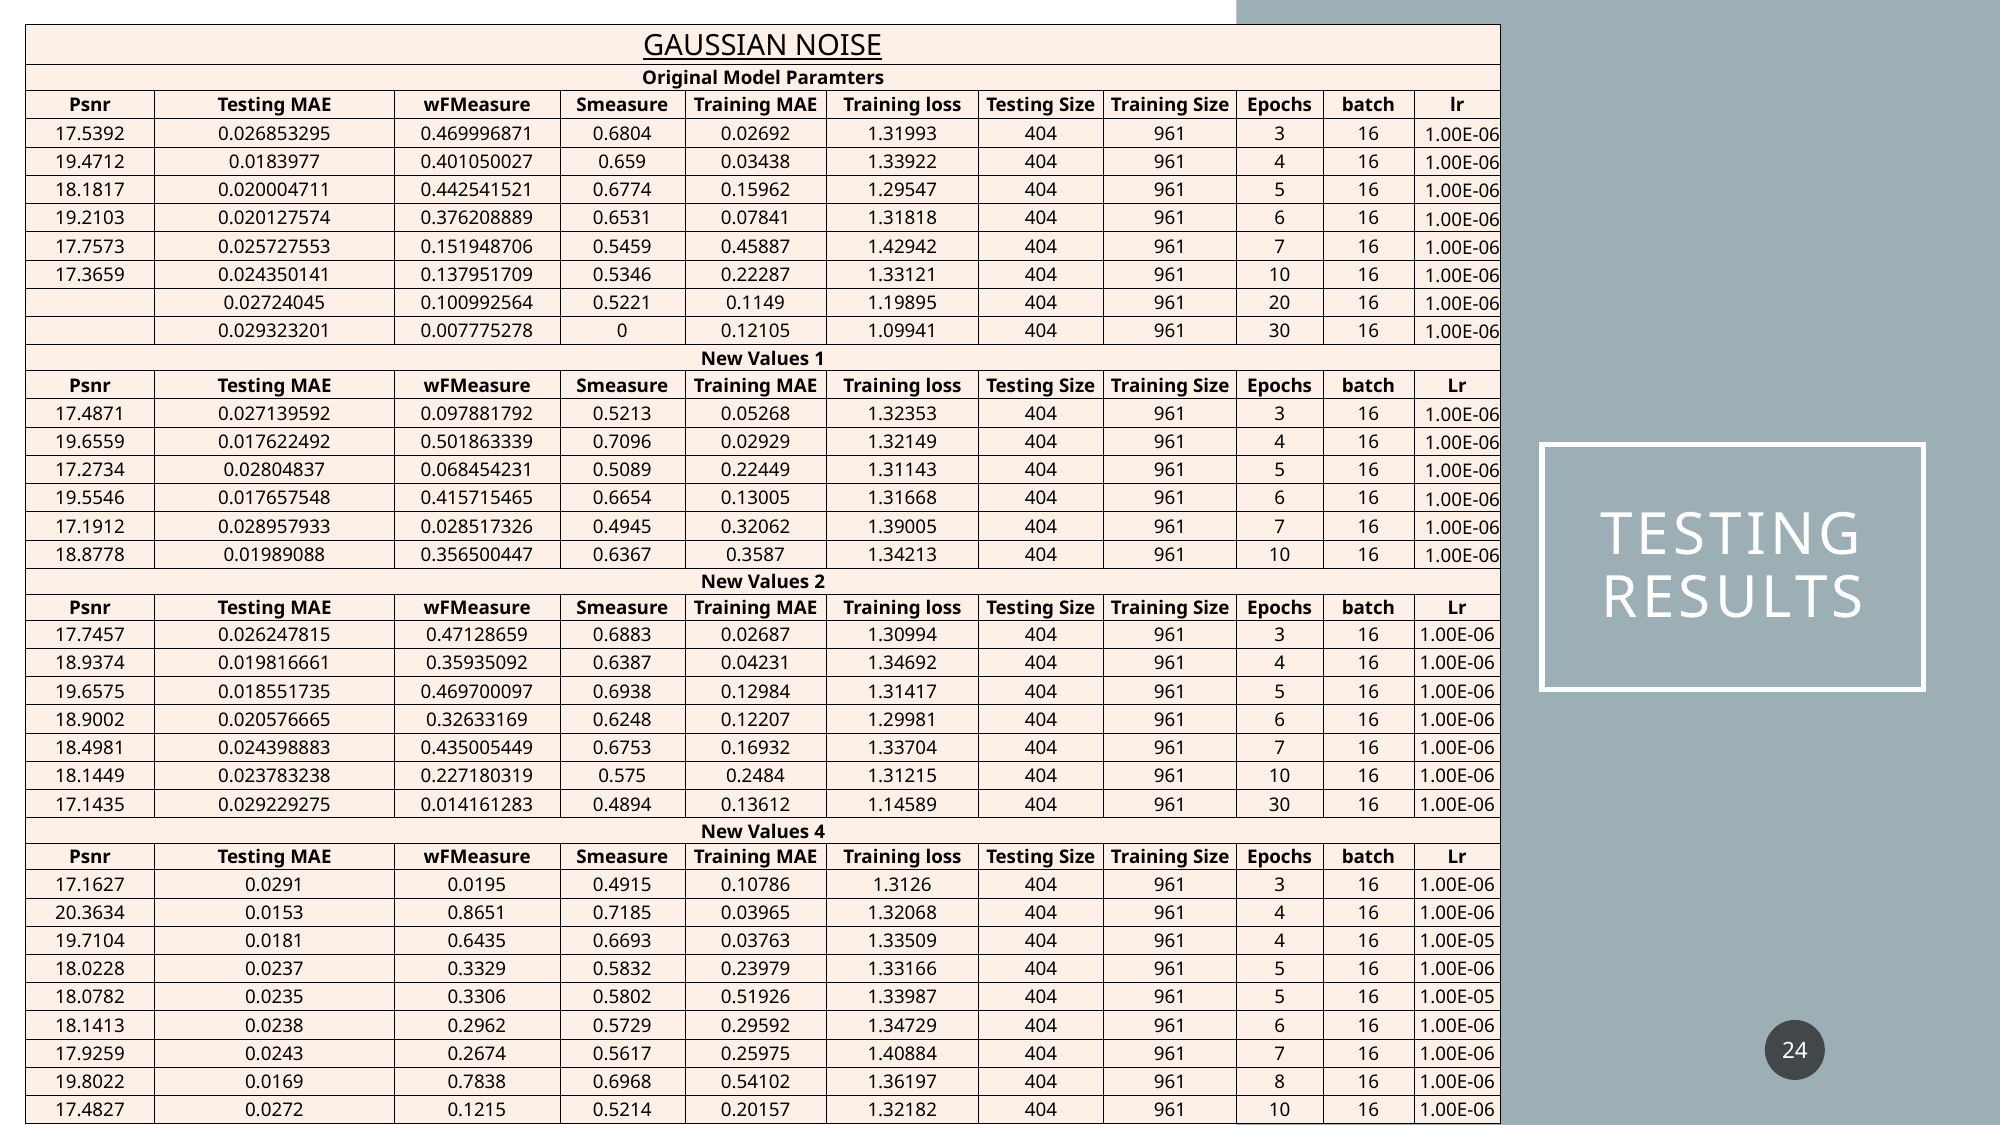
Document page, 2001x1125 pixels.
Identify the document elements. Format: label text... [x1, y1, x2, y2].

table_cell 30 [1237, 317, 1323, 344]
table_cell 0.017657548 [155, 484, 394, 511]
table_cell 17.7573 [26, 232, 154, 260]
table_cell 404 [979, 621, 1103, 648]
table_cell 961 [1104, 1011, 1236, 1039]
table_cell 0.04231 [686, 649, 826, 676]
table_cell Training loss [827, 371, 978, 398]
table_cell Lr [1415, 595, 1500, 620]
table_cell 0.023783238 [155, 762, 394, 789]
table_cell Psnr [26, 595, 154, 620]
table_cell 961 [1104, 983, 1236, 1010]
table_cell 1.00E-06 [1415, 649, 1500, 676]
table_cell 18.1817 [26, 176, 154, 203]
table_cell 0.5213 [561, 399, 685, 427]
table_cell 0.4894 [561, 790, 685, 817]
table_cell 18.9002 [26, 705, 154, 733]
table_cell 17.4827 [26, 1096, 154, 1123]
table_cell 1.39005 [827, 512, 978, 540]
table_cell 0.029229275 [155, 790, 394, 817]
table_cell 0.03763 [686, 927, 826, 954]
table_cell 0.6248 [561, 705, 685, 733]
table_cell 4 [1237, 899, 1323, 926]
table_cell 10 [1237, 762, 1323, 789]
table_cell 16 [1324, 399, 1414, 427]
table_cell 1.00E-06 [1415, 1040, 1500, 1067]
table_cell 0.3329 [395, 955, 560, 982]
table_cell 404 [979, 1096, 1103, 1123]
table_cell 1.36197 [827, 1068, 978, 1095]
table_cell 0.027139592 [155, 399, 394, 427]
table_cell 1.31818 [827, 204, 978, 231]
table_cell 0.23979 [686, 955, 826, 982]
table_cell 0.4915 [561, 870, 685, 898]
table_cell 19.5546 [26, 484, 154, 511]
table_cell 0.6774 [561, 176, 685, 203]
table_cell 1.31215 [827, 762, 978, 789]
table_cell 1.00E-06 [1415, 456, 1500, 483]
table_cell 961 [1104, 119, 1236, 147]
table_cell 17.3659 [26, 261, 154, 288]
table_cell 1.29981 [827, 705, 978, 733]
table_cell 4 [1237, 649, 1323, 676]
table_cell 3 [1237, 621, 1323, 648]
table_cell 0.6531 [561, 204, 685, 231]
table_cell wFMeasure [395, 844, 560, 869]
table_cell Psnr [26, 844, 154, 869]
table_cell 404 [979, 119, 1103, 147]
table_cell 7 [1237, 232, 1323, 260]
table_cell 0.15962 [686, 176, 826, 203]
table_cell 0.0181 [155, 927, 394, 954]
table_cell 0.6968 [561, 1068, 685, 1095]
table_cell 1.00E-06 [1415, 261, 1500, 288]
table_cell 0.03438 [686, 148, 826, 175]
table_cell 0.16932 [686, 734, 826, 761]
table_cell 0.0238 [155, 1011, 394, 1039]
table_cell 0.014161283 [395, 790, 560, 817]
table_cell 0.02929 [686, 428, 826, 455]
table_cell 0.35935092 [395, 649, 560, 676]
table_cell 0.017622492 [155, 428, 394, 455]
table_cell 1.00E-06 [1415, 512, 1500, 540]
table_cell 0.0169 [155, 1068, 394, 1095]
table_cell 1.00E-06 [1415, 1068, 1500, 1095]
table_cell 1.32353 [827, 399, 978, 427]
table_cell batch [1324, 844, 1414, 869]
table_cell 1.31143 [827, 456, 978, 483]
table_cell Testing Size [979, 91, 1103, 118]
table_cell 961 [1104, 705, 1236, 733]
table_cell 0.659 [561, 148, 685, 175]
table_cell 404 [979, 955, 1103, 982]
table_cell 404 [979, 289, 1103, 316]
table_cell 16 [1324, 734, 1414, 761]
table_cell 1.00E-06 [1415, 1096, 1500, 1123]
table_cell 404 [979, 176, 1103, 203]
table_cell 0.401050027 [395, 148, 560, 175]
table_cell 7 [1237, 734, 1323, 761]
table_cell 961 [1104, 204, 1236, 231]
table_cell Training loss [827, 595, 978, 620]
table_cell 16 [1324, 762, 1414, 789]
table_cell 1.00E-06 [1415, 232, 1500, 260]
table_cell 4 [1237, 927, 1323, 954]
table_cell 0.137951709 [395, 261, 560, 288]
table_cell 16 [1324, 927, 1414, 954]
table_cell 404 [979, 484, 1103, 511]
table_cell 961 [1104, 289, 1236, 316]
table_cell 961 [1104, 955, 1236, 982]
table_cell Smeasure [561, 91, 685, 118]
table_cell Testing Size [979, 595, 1103, 620]
table_cell Training Size [1104, 371, 1236, 398]
table_cell 0.2674 [395, 1040, 560, 1067]
table_cell 18.8778 [26, 541, 154, 568]
table_cell 0.10786 [686, 870, 826, 898]
table_cell 0.0195 [395, 870, 560, 898]
table_cell 17.1435 [26, 790, 154, 817]
table_cell 4 [1237, 428, 1323, 455]
title Testing Results [1539, 442, 1926, 692]
table_cell 1.00E-06 [1415, 176, 1500, 203]
table_cell 7 [1237, 512, 1323, 540]
table_cell 0.32062 [686, 512, 826, 540]
table_cell 1.31993 [827, 119, 978, 147]
table_cell 0.54102 [686, 1068, 826, 1095]
table_cell 6 [1237, 204, 1323, 231]
table_cell 404 [979, 734, 1103, 761]
table_cell 404 [979, 428, 1103, 455]
table_cell 1.00E-06 [1415, 119, 1500, 147]
table_cell 17.4871 [26, 399, 154, 427]
table_cell 16 [1324, 790, 1414, 817]
table_cell 0 [561, 317, 685, 344]
table_cell 10 [1237, 541, 1323, 568]
table_cell 16 [1324, 677, 1414, 704]
table_cell 7 [1237, 1040, 1323, 1067]
table_cell 1.32182 [827, 1096, 978, 1123]
table_cell Training MAE [686, 844, 826, 869]
table_cell 1.00E-06 [1415, 148, 1500, 175]
table_cell 1.00E-06 [1415, 734, 1500, 761]
table_cell Original Model Paramters [26, 65, 1500, 90]
table_cell 404 [979, 317, 1103, 344]
table_cell 16 [1324, 232, 1414, 260]
table_cell Lr [1415, 371, 1500, 398]
table_cell 16 [1324, 119, 1414, 147]
table_cell Smeasure [561, 595, 685, 620]
table_cell 0.0235 [155, 983, 394, 1010]
table_cell 0.028957933 [155, 512, 394, 540]
table_cell 961 [1104, 1040, 1236, 1067]
table_cell Training Size [1104, 91, 1236, 118]
table_cell 0.6693 [561, 927, 685, 954]
table_cell 16 [1324, 1011, 1414, 1039]
table_cell 17.2734 [26, 456, 154, 483]
table_cell Training Size [1104, 844, 1236, 869]
table_cell 0.1149 [686, 289, 826, 316]
table_cell 0.442541521 [395, 176, 560, 203]
table_cell 0.1215 [395, 1096, 560, 1123]
table_cell 1.34729 [827, 1011, 978, 1039]
table_cell 16 [1324, 621, 1414, 648]
table_cell 5 [1237, 677, 1323, 704]
table_cell 0.12207 [686, 705, 826, 733]
slide_number 24 [1764, 1019, 1825, 1080]
table_cell 16 [1324, 428, 1414, 455]
table_header GAUSSIAN NOISE [26, 25, 1500, 64]
table_cell 20.3634 [26, 899, 154, 926]
table_cell 961 [1104, 790, 1236, 817]
table_cell [26, 317, 154, 344]
table_cell batch [1324, 371, 1414, 398]
table_cell 1.33987 [827, 983, 978, 1010]
table_cell 0.5832 [561, 955, 685, 982]
table_cell 1.00E-06 [1415, 541, 1500, 568]
table_cell 961 [1104, 677, 1236, 704]
table_cell 0.29592 [686, 1011, 826, 1039]
table_cell 404 [979, 677, 1103, 704]
table_cell 16 [1324, 1096, 1414, 1123]
table_cell 17.7457 [26, 621, 154, 648]
table_cell Training loss [827, 91, 978, 118]
table_cell 961 [1104, 232, 1236, 260]
table_cell Training MAE [686, 595, 826, 620]
table_cell 16 [1324, 176, 1414, 203]
table_cell Lr [1415, 844, 1500, 869]
table_cell 1.30994 [827, 621, 978, 648]
table_cell 0.100992564 [395, 289, 560, 316]
table_cell 961 [1104, 456, 1236, 483]
table_cell 19.4712 [26, 148, 154, 175]
table_cell 1.31668 [827, 484, 978, 511]
table_cell 16 [1324, 289, 1414, 316]
table_cell 1.14589 [827, 790, 978, 817]
table_cell 16 [1324, 983, 1414, 1010]
table_cell 0.5617 [561, 1040, 685, 1067]
table_cell 1.32149 [827, 428, 978, 455]
table_cell 0.6435 [395, 927, 560, 954]
table_cell 0.0153 [155, 899, 394, 926]
table_cell 404 [979, 512, 1103, 540]
table_cell 0.501863339 [395, 428, 560, 455]
table_cell wFMeasure [395, 91, 560, 118]
table_cell 0.026247815 [155, 621, 394, 648]
table_cell 18.1413 [26, 1011, 154, 1039]
table_cell 1.00E-06 [1415, 621, 1500, 648]
table_cell 404 [979, 790, 1103, 817]
table_cell 0.12984 [686, 677, 826, 704]
table_cell 0.0237 [155, 955, 394, 982]
table_cell 6 [1237, 1011, 1323, 1039]
table_cell 0.0183977 [155, 148, 394, 175]
table_cell lr [1415, 91, 1500, 118]
table_cell 1.19895 [827, 289, 978, 316]
table_cell Testing MAE [155, 595, 394, 620]
table_cell 0.097881792 [395, 399, 560, 427]
table_cell 19.6575 [26, 677, 154, 704]
table_cell Training MAE [686, 91, 826, 118]
table_cell 3 [1237, 870, 1323, 898]
table_cell 0.6387 [561, 649, 685, 676]
table_cell 30 [1237, 790, 1323, 817]
table_cell 404 [979, 148, 1103, 175]
table_cell 1.00E-06 [1415, 870, 1500, 898]
table_cell 0.2484 [686, 762, 826, 789]
table_cell 0.6883 [561, 621, 685, 648]
table_cell 1.00E-06 [1415, 399, 1500, 427]
table_cell 0.5459 [561, 232, 685, 260]
table_cell 404 [979, 456, 1103, 483]
table_cell 1.00E-06 [1415, 955, 1500, 982]
table_cell 6 [1237, 484, 1323, 511]
table_cell 0.5729 [561, 1011, 685, 1039]
table_cell 1.00E-06 [1415, 204, 1500, 231]
table_cell 0.024398883 [155, 734, 394, 761]
table_cell 0.227180319 [395, 762, 560, 789]
table_cell 1.00E-06 [1415, 705, 1500, 733]
table_cell 1.40884 [827, 1040, 978, 1067]
table_cell 0.019816661 [155, 649, 394, 676]
table_cell 0.02724045 [155, 289, 394, 316]
table_cell 404 [979, 399, 1103, 427]
table_cell 16 [1324, 512, 1414, 540]
table_cell 19.8022 [26, 1068, 154, 1095]
table_cell 1.33704 [827, 734, 978, 761]
table_cell 8 [1237, 1068, 1323, 1095]
table_cell 961 [1104, 899, 1236, 926]
table_cell 961 [1104, 762, 1236, 789]
table_cell 4 [1237, 148, 1323, 175]
table_cell 961 [1104, 927, 1236, 954]
table_cell 0.6753 [561, 734, 685, 761]
table_cell Epochs [1237, 91, 1323, 118]
table_cell Epochs [1237, 371, 1323, 398]
table_cell 16 [1324, 705, 1414, 733]
table_cell 404 [979, 1068, 1103, 1095]
table_cell New Values 2 [26, 569, 1500, 594]
table_cell Epochs [1237, 595, 1323, 620]
table_cell 404 [979, 762, 1103, 789]
table_cell 0.6367 [561, 541, 685, 568]
table_cell 961 [1104, 399, 1236, 427]
table_cell 1.00E-06 [1415, 484, 1500, 511]
table_cell 16 [1324, 261, 1414, 288]
table_cell 17.9259 [26, 1040, 154, 1067]
table_cell Training Size [1104, 595, 1236, 620]
table_cell 1.29547 [827, 176, 978, 203]
table_cell 961 [1104, 261, 1236, 288]
table_cell 0.5346 [561, 261, 685, 288]
table_cell 0.018551735 [155, 677, 394, 704]
table_cell 5 [1237, 456, 1323, 483]
table_cell Training MAE [686, 371, 826, 398]
table_cell 18.0228 [26, 955, 154, 982]
table_cell wFMeasure [395, 371, 560, 398]
table_cell 0.020127574 [155, 204, 394, 231]
table_cell 0.5214 [561, 1096, 685, 1123]
table_cell 404 [979, 232, 1103, 260]
table_cell 404 [979, 927, 1103, 954]
table_cell Psnr [26, 91, 154, 118]
table_cell 404 [979, 649, 1103, 676]
table_cell 1.00E-06 [1415, 790, 1500, 817]
table_cell 961 [1104, 1068, 1236, 1095]
table_cell 0.5221 [561, 289, 685, 316]
table_cell 0.13612 [686, 790, 826, 817]
table_cell 0.51926 [686, 983, 826, 1010]
table_cell 20 [1237, 289, 1323, 316]
table_cell 961 [1104, 1096, 1236, 1123]
table_cell 6 [1237, 705, 1323, 733]
table_cell 0.0272 [155, 1096, 394, 1123]
table_cell 961 [1104, 621, 1236, 648]
table_cell 0.22449 [686, 456, 826, 483]
table_cell Testing Size [979, 844, 1103, 869]
table_cell 961 [1104, 734, 1236, 761]
table_cell 1.33509 [827, 927, 978, 954]
table_cell 16 [1324, 955, 1414, 982]
table_cell 0.575 [561, 762, 685, 789]
table_cell Psnr [26, 371, 154, 398]
table_cell 16 [1324, 1040, 1414, 1067]
table_cell 16 [1324, 148, 1414, 175]
table_cell 18.9374 [26, 649, 154, 676]
table_cell 1.33121 [827, 261, 978, 288]
table_cell 1.00E-06 [1415, 317, 1500, 344]
table_cell 0.07841 [686, 204, 826, 231]
table_cell 0.0243 [155, 1040, 394, 1067]
table_cell 404 [979, 870, 1103, 898]
text_box [1235, 0, 2000, 1125]
table_cell Testing MAE [155, 91, 394, 118]
table_cell 0.7838 [395, 1068, 560, 1095]
table_cell 0.7185 [561, 899, 685, 926]
table_cell 0.5802 [561, 983, 685, 1010]
table_cell 0.8651 [395, 899, 560, 926]
table_cell New Values 1 [26, 345, 1500, 370]
table_cell New Values 4 [26, 818, 1500, 843]
table_cell 1.42942 [827, 232, 978, 260]
table_cell 0.151948706 [395, 232, 560, 260]
table_cell 0.02687 [686, 621, 826, 648]
table_cell 17.1627 [26, 870, 154, 898]
table_cell 961 [1104, 148, 1236, 175]
table_cell 0.02692 [686, 119, 826, 147]
table_cell 0.6938 [561, 677, 685, 704]
table_cell 3 [1237, 119, 1323, 147]
table_cell 0.028517326 [395, 512, 560, 540]
table_cell 404 [979, 261, 1103, 288]
table_cell 0.03965 [686, 899, 826, 926]
table_cell 0.356500447 [395, 541, 560, 568]
table_cell 1.33922 [827, 148, 978, 175]
table_cell 1.09941 [827, 317, 978, 344]
table_cell 0.22287 [686, 261, 826, 288]
table_cell 404 [979, 705, 1103, 733]
table_cell 16 [1324, 1068, 1414, 1095]
table_cell 1.00E-06 [1415, 677, 1500, 704]
table_cell 1.00E-06 [1415, 762, 1500, 789]
table_cell 16 [1324, 484, 1414, 511]
table_cell [26, 289, 154, 316]
table_cell Smeasure [561, 371, 685, 398]
table_cell 17.1912 [26, 512, 154, 540]
table_cell 0.4945 [561, 512, 685, 540]
table_cell Training loss [827, 844, 978, 869]
table_cell Testing MAE [155, 844, 394, 869]
table_cell 0.6804 [561, 119, 685, 147]
table_cell Epochs [1237, 844, 1323, 869]
table_cell 16 [1324, 870, 1414, 898]
table_cell 1.00E-06 [1415, 428, 1500, 455]
table_cell 961 [1104, 317, 1236, 344]
table_cell 19.7104 [26, 927, 154, 954]
table_cell 961 [1104, 428, 1236, 455]
table_cell 1.31417 [827, 677, 978, 704]
table_cell 0.029323201 [155, 317, 394, 344]
table_cell 0.3587 [686, 541, 826, 568]
table_cell 961 [1104, 541, 1236, 568]
table_cell Testing Size [979, 371, 1103, 398]
table_cell 0.469996871 [395, 119, 560, 147]
table_cell 0.3306 [395, 983, 560, 1010]
table_cell 961 [1104, 512, 1236, 540]
table_cell 0.435005449 [395, 734, 560, 761]
table_cell 1.00E-06 [1415, 289, 1500, 316]
table_cell 1.32068 [827, 899, 978, 926]
table_cell wFMeasure [395, 595, 560, 620]
table_cell 5 [1237, 176, 1323, 203]
table_cell 0.12105 [686, 317, 826, 344]
table_cell 961 [1104, 649, 1236, 676]
table_cell 0.415715465 [395, 484, 560, 511]
table_cell 404 [979, 899, 1103, 926]
table_cell 0.25975 [686, 1040, 826, 1067]
table_cell 10 [1237, 1096, 1323, 1123]
table_cell 0.026853295 [155, 119, 394, 147]
table_cell 17.5392 [26, 119, 154, 147]
table_cell 1.33166 [827, 955, 978, 982]
table_cell 1.3126 [827, 870, 978, 898]
table_cell batch [1324, 595, 1414, 620]
table_cell 1.34213 [827, 541, 978, 568]
table_cell 16 [1324, 456, 1414, 483]
table_cell 0.32633169 [395, 705, 560, 733]
table_cell 1.00E-06 [1415, 899, 1500, 926]
table_cell 0.020004711 [155, 176, 394, 203]
table_cell 0.13005 [686, 484, 826, 511]
table_cell 16 [1324, 649, 1414, 676]
table_cell 0.025727553 [155, 232, 394, 260]
table_cell 16 [1324, 899, 1414, 926]
table_cell 5 [1237, 983, 1323, 1010]
table_cell 18.0782 [26, 983, 154, 1010]
table_cell 961 [1104, 870, 1236, 898]
table_cell 0.01989088 [155, 541, 394, 568]
table_cell 19.6559 [26, 428, 154, 455]
table_cell 961 [1104, 484, 1236, 511]
table_cell 19.2103 [26, 204, 154, 231]
table_cell Smeasure [561, 844, 685, 869]
table_cell 404 [979, 204, 1103, 231]
table_cell 1.00E-06 [1415, 1011, 1500, 1039]
table_cell 16 [1324, 317, 1414, 344]
table_cell 0.47128659 [395, 621, 560, 648]
table_cell 404 [979, 1040, 1103, 1067]
text_box [0, 0, 1235, 1125]
table_cell 3 [1237, 399, 1323, 427]
table_cell 1.00E-05 [1415, 927, 1500, 954]
table_cell 16 [1324, 541, 1414, 568]
table_cell 0.007775278 [395, 317, 560, 344]
table_cell 0.6654 [561, 484, 685, 511]
table_cell 0.5089 [561, 456, 685, 483]
table_cell 5 [1237, 955, 1323, 982]
table_cell 18.4981 [26, 734, 154, 761]
table_cell 0.7096 [561, 428, 685, 455]
table_cell 0.20157 [686, 1096, 826, 1123]
table_cell 1.34692 [827, 649, 978, 676]
table_cell 0.02804837 [155, 456, 394, 483]
table_cell 961 [1104, 176, 1236, 203]
table_cell 0.0291 [155, 870, 394, 898]
table_cell 10 [1237, 261, 1323, 288]
table_cell 1.00E-05 [1415, 983, 1500, 1010]
table_cell 0.376208889 [395, 204, 560, 231]
table_cell 16 [1324, 204, 1414, 231]
table_cell 404 [979, 1011, 1103, 1039]
table_cell 404 [979, 541, 1103, 568]
table_cell 0.05268 [686, 399, 826, 427]
table_cell 0.2962 [395, 1011, 560, 1039]
table_cell 0.45887 [686, 232, 826, 260]
table_cell 0.068454231 [395, 456, 560, 483]
table_cell 0.024350141 [155, 261, 394, 288]
table_cell 0.020576665 [155, 705, 394, 733]
table_cell 0.469700097 [395, 677, 560, 704]
table_cell 404 [979, 983, 1103, 1010]
table_cell batch [1324, 91, 1414, 118]
table_cell 18.1449 [26, 762, 154, 789]
table_cell Testing MAE [155, 371, 394, 398]
